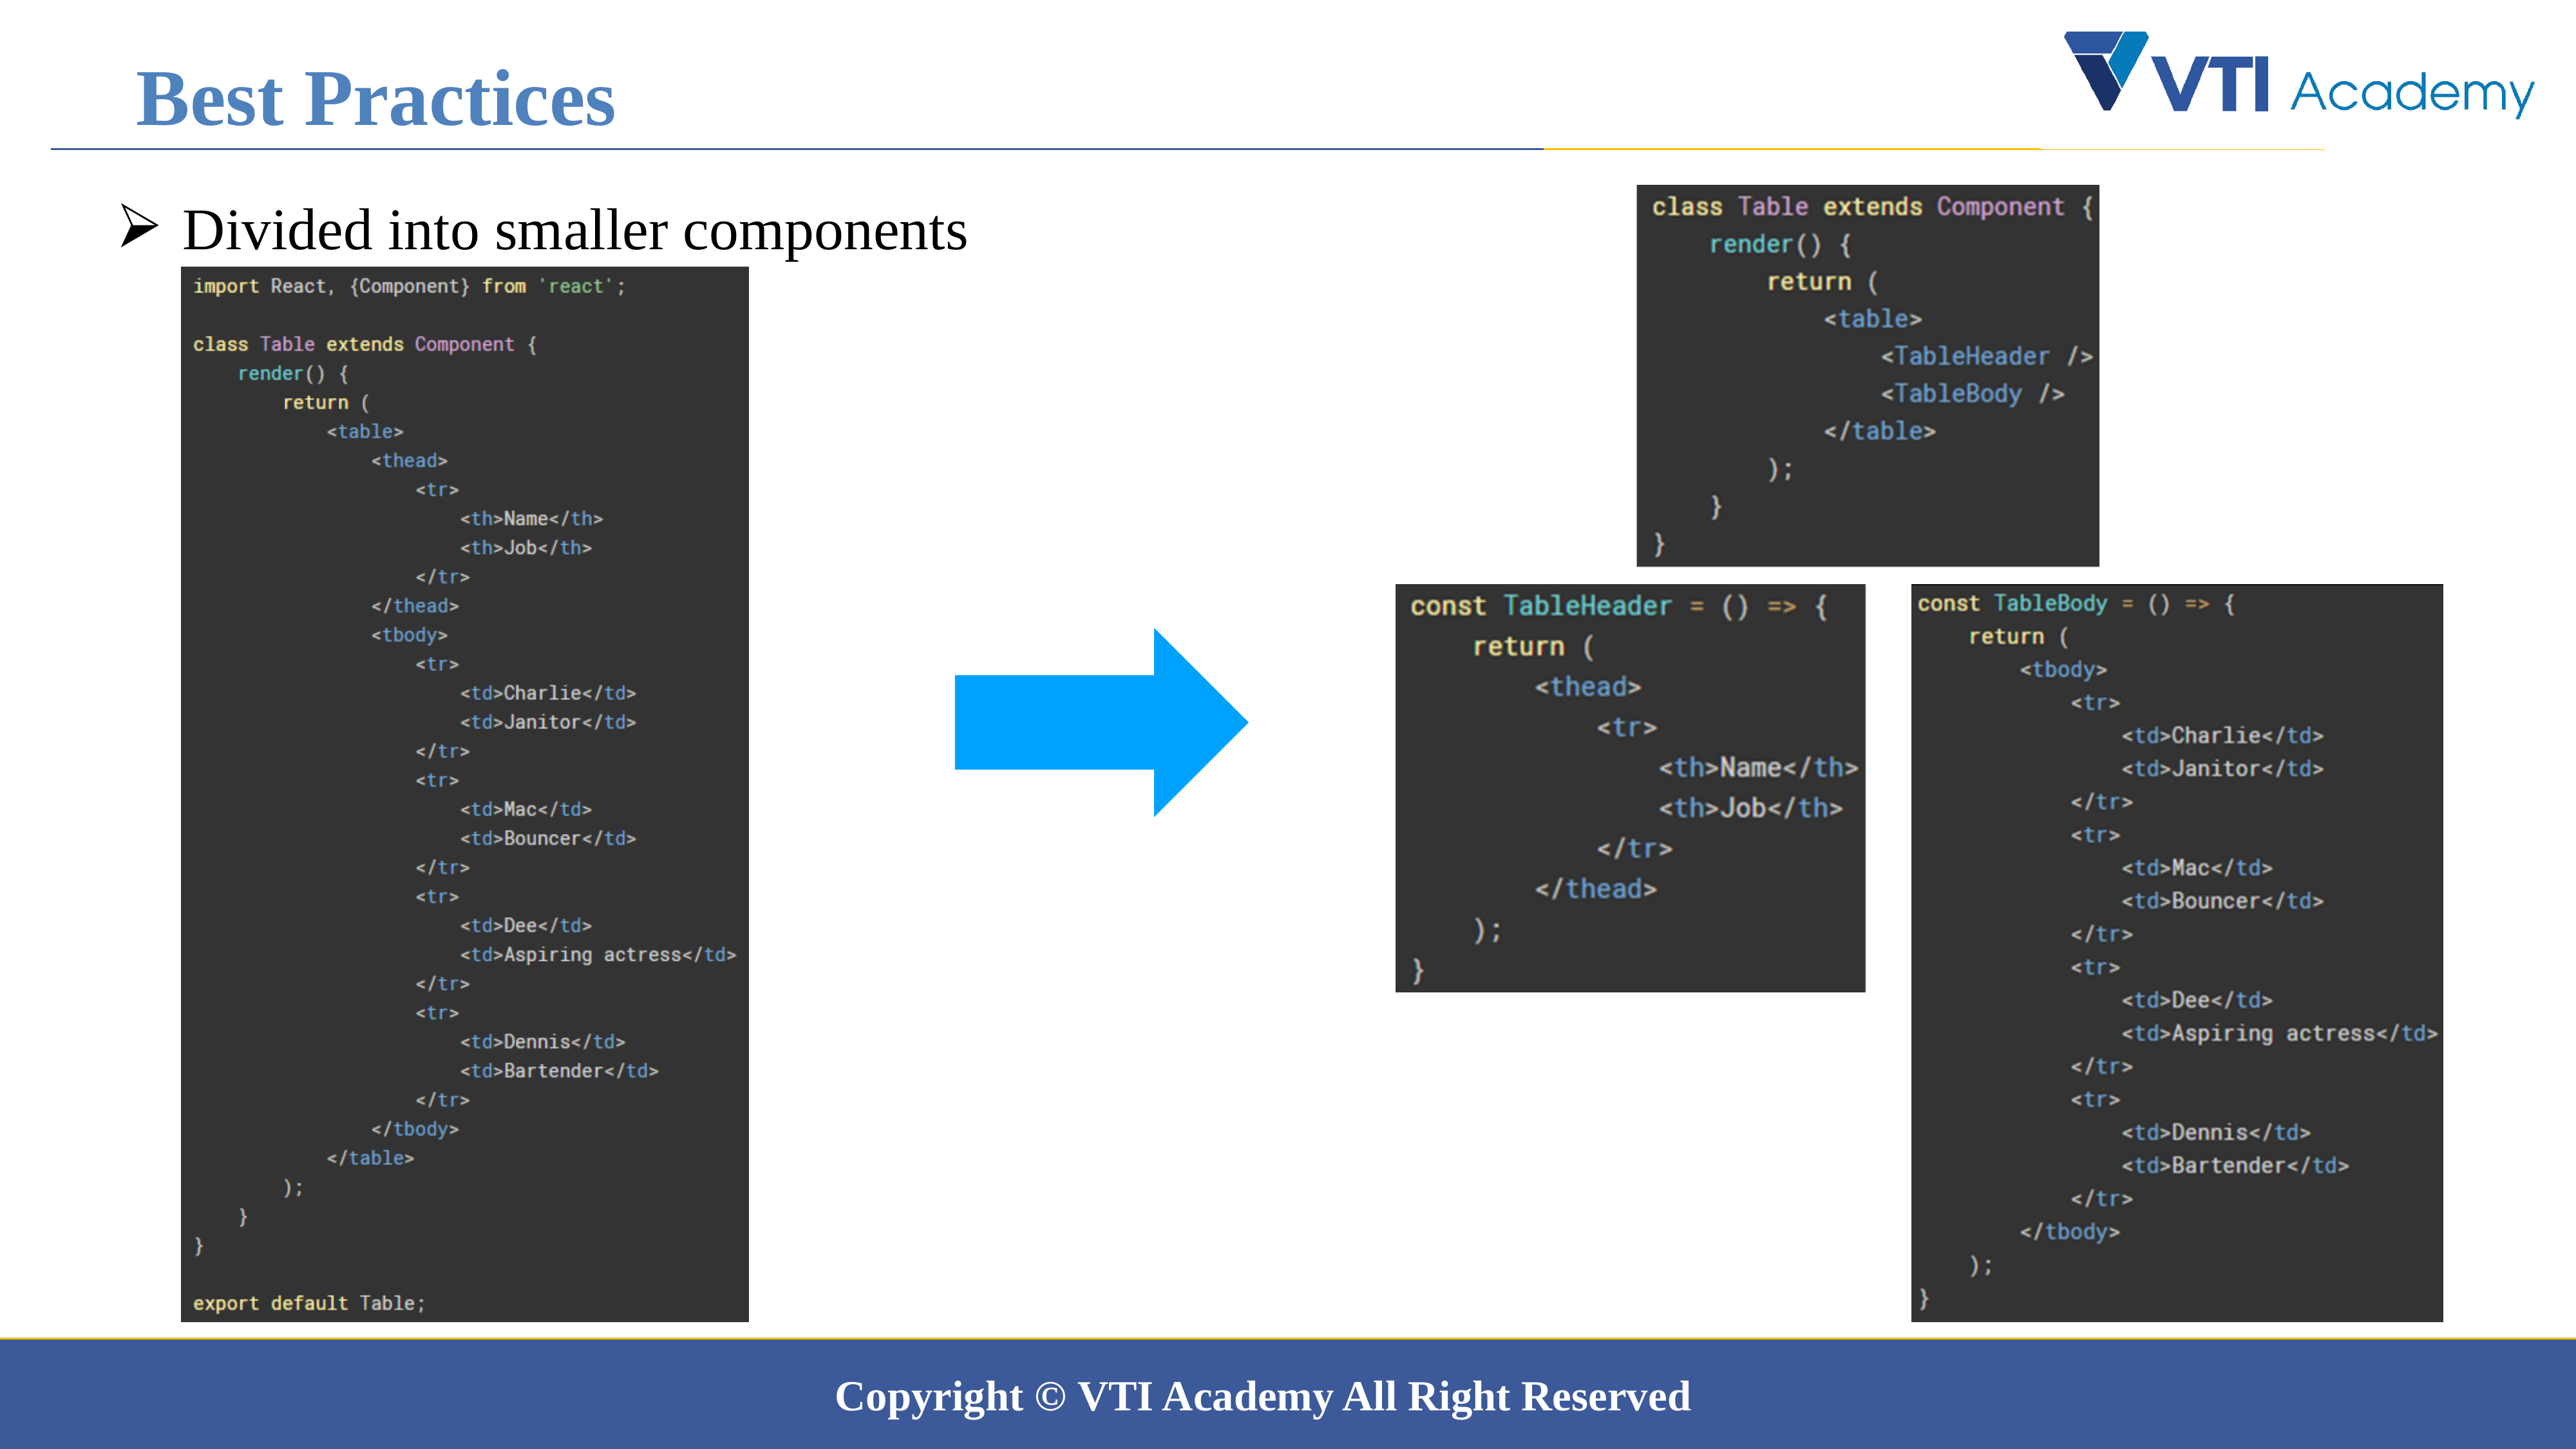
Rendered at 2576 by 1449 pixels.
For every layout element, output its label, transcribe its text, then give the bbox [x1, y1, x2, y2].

picture [181, 267, 749, 1322]
picture [1636, 185, 2099, 570]
text_box Divided into smaller components [108, 185, 1039, 287]
picture [1911, 584, 2443, 1322]
picture [1395, 584, 1868, 992]
text_box Best Practices [126, 60, 1774, 126]
picture [2034, 0, 2576, 149]
text_box [954, 627, 1249, 817]
